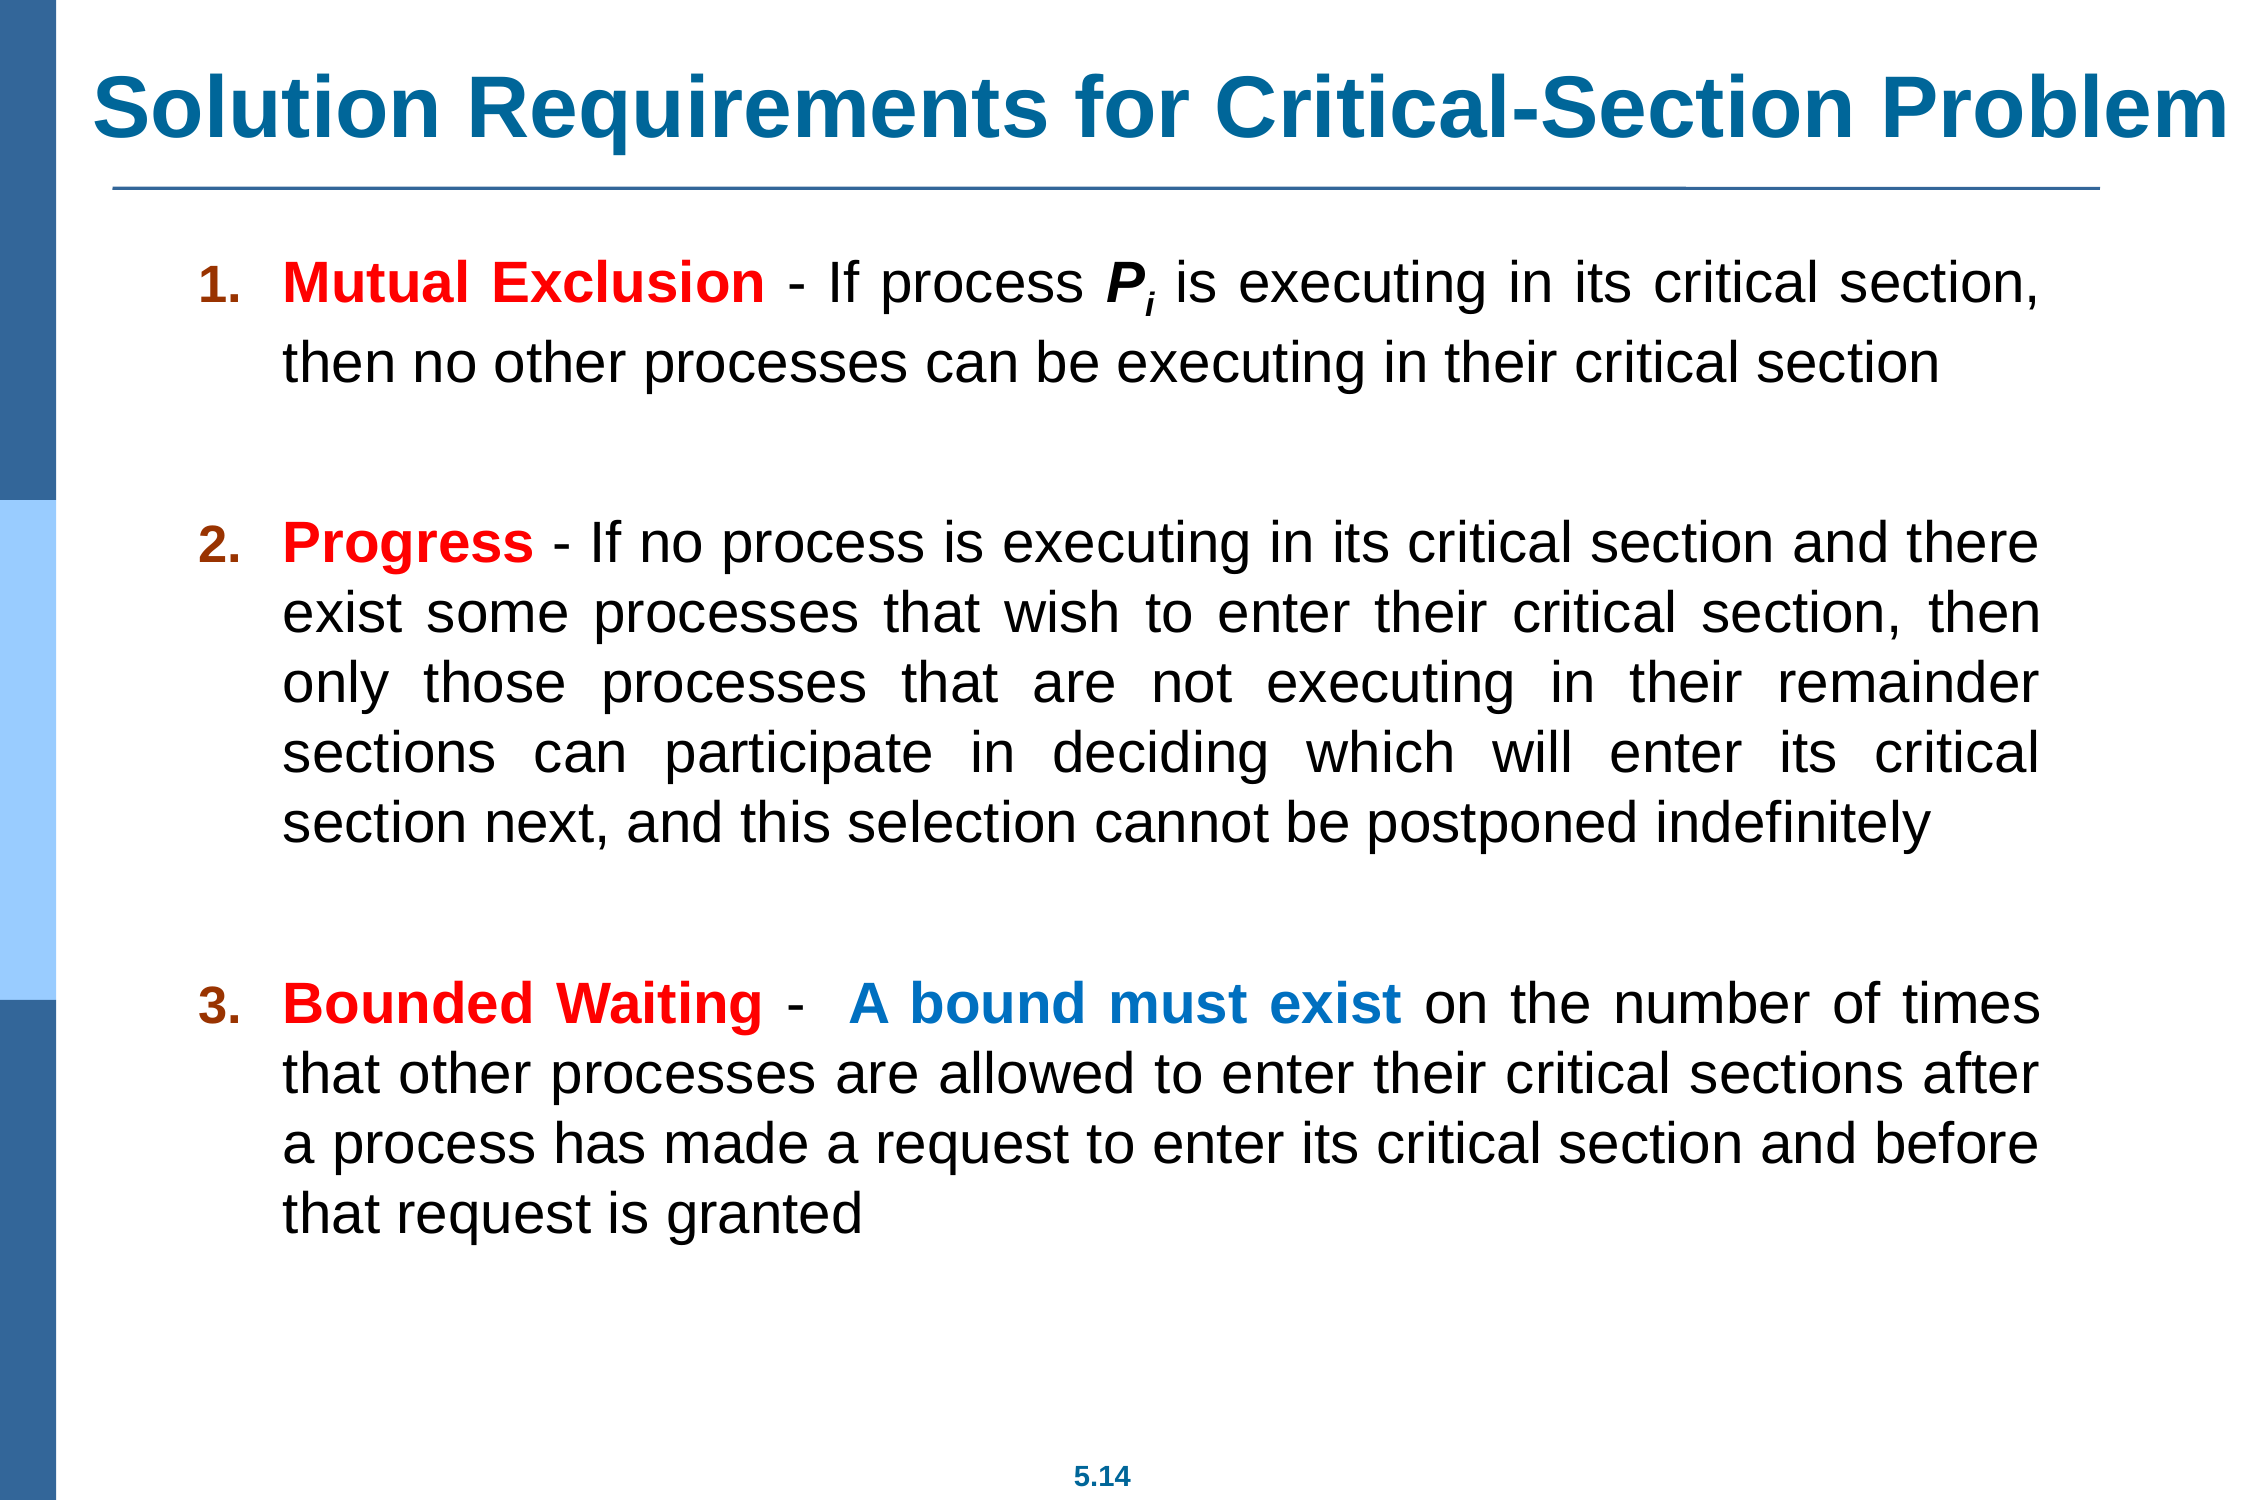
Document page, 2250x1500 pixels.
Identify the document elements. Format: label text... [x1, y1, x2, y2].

list Mutual Exclusion - If process Pi is executing in its critical section, then no other processes can be executing in their critical section Progress - If no process is executing in its critical section and there exist some processes that wish to enter their critical section, then only those processes that are not executing in their remainder sections can participate in deciding which will enter its critical section next, and this selection cannot be postponed indefinitely Bounded Waiting - A bound must exist on the number of times that other processes are allowed to enter their critical sections after a process has made a request to enter its critical section and before that request is granted [177, 233, 2064, 1375]
title Solution Requirements for Critical-Section Problem [0, 39, 2250, 166]
